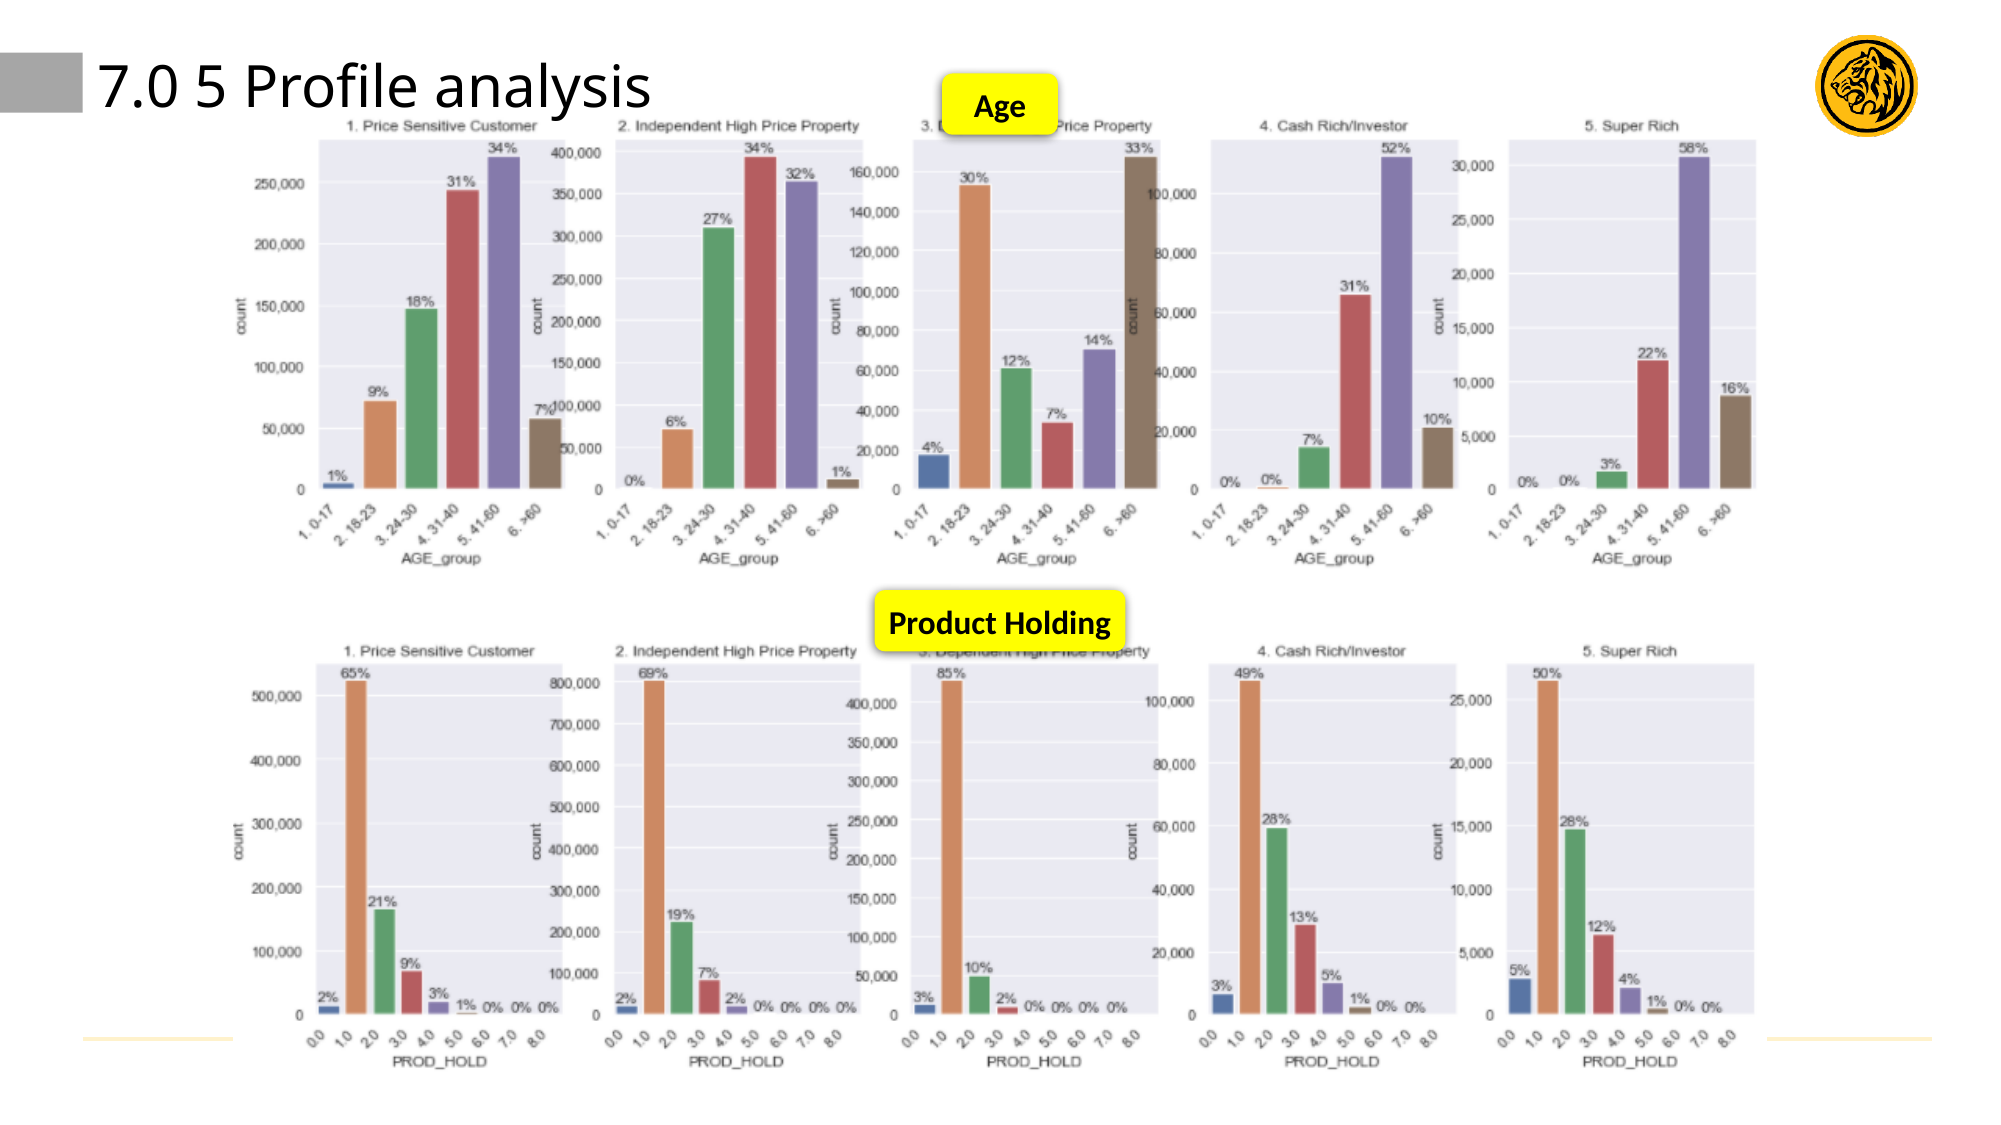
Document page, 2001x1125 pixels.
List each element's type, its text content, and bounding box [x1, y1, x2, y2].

picture [227, 104, 1772, 572]
text_box Product Holding [874, 590, 1126, 634]
picture [233, 634, 1767, 1082]
picture [1815, 35, 1918, 137]
text_box 7.0 5 Profile analysis [82, 41, 1863, 137]
text_box Age [942, 73, 1058, 104]
